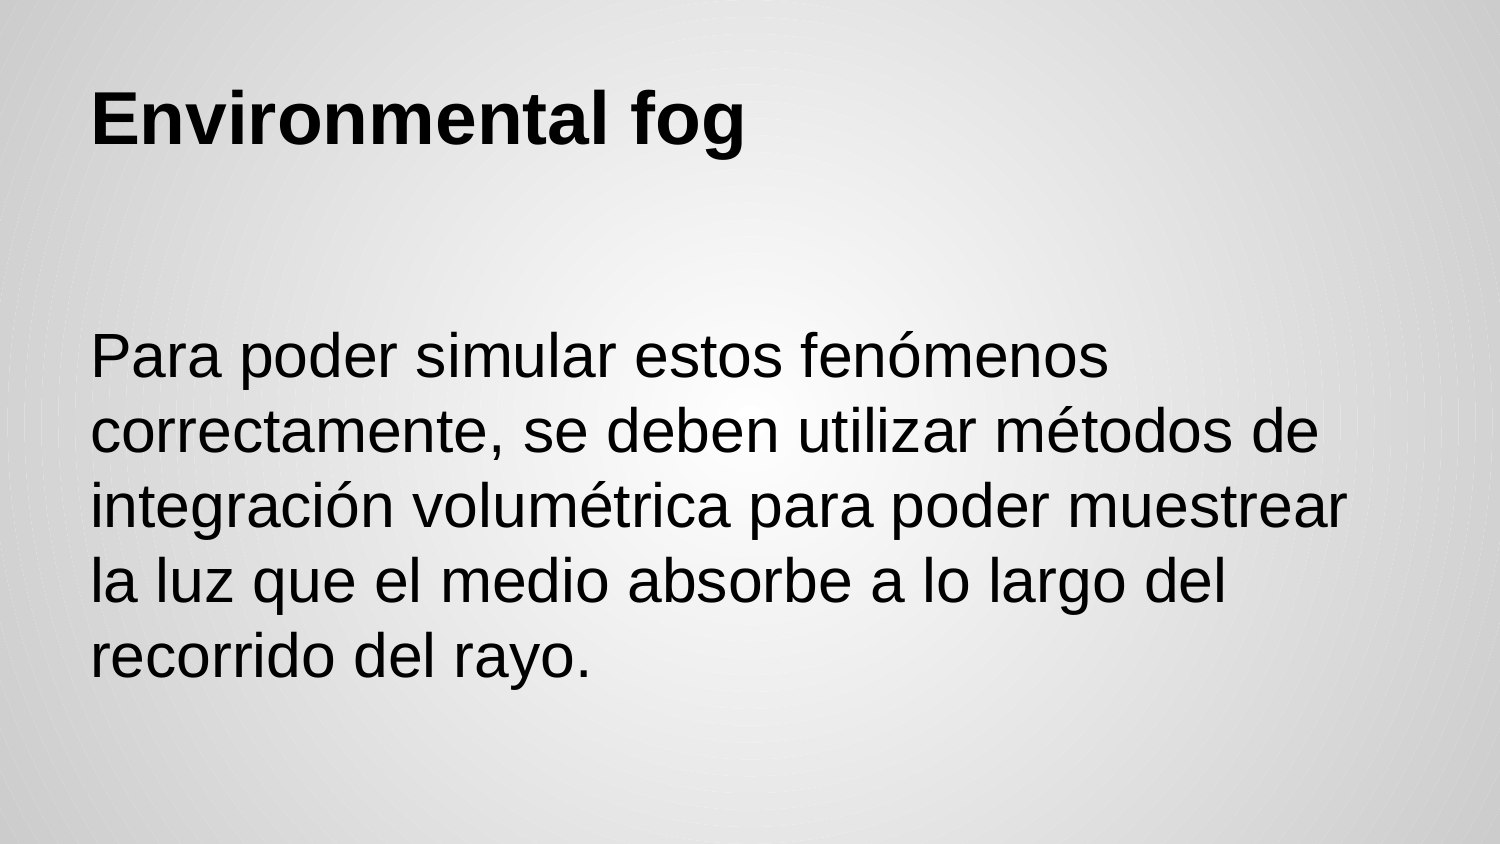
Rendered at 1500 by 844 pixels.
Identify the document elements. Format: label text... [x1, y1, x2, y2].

title Environmental fog [75, 33, 1425, 175]
list Para poder simular estos fenómenos correctamente, se deben utilizar métodos de integración volumétrica para poder muestrear la luz que el medio absorbe a lo largo del recorrido del rayo. [75, 196, 1425, 808]
